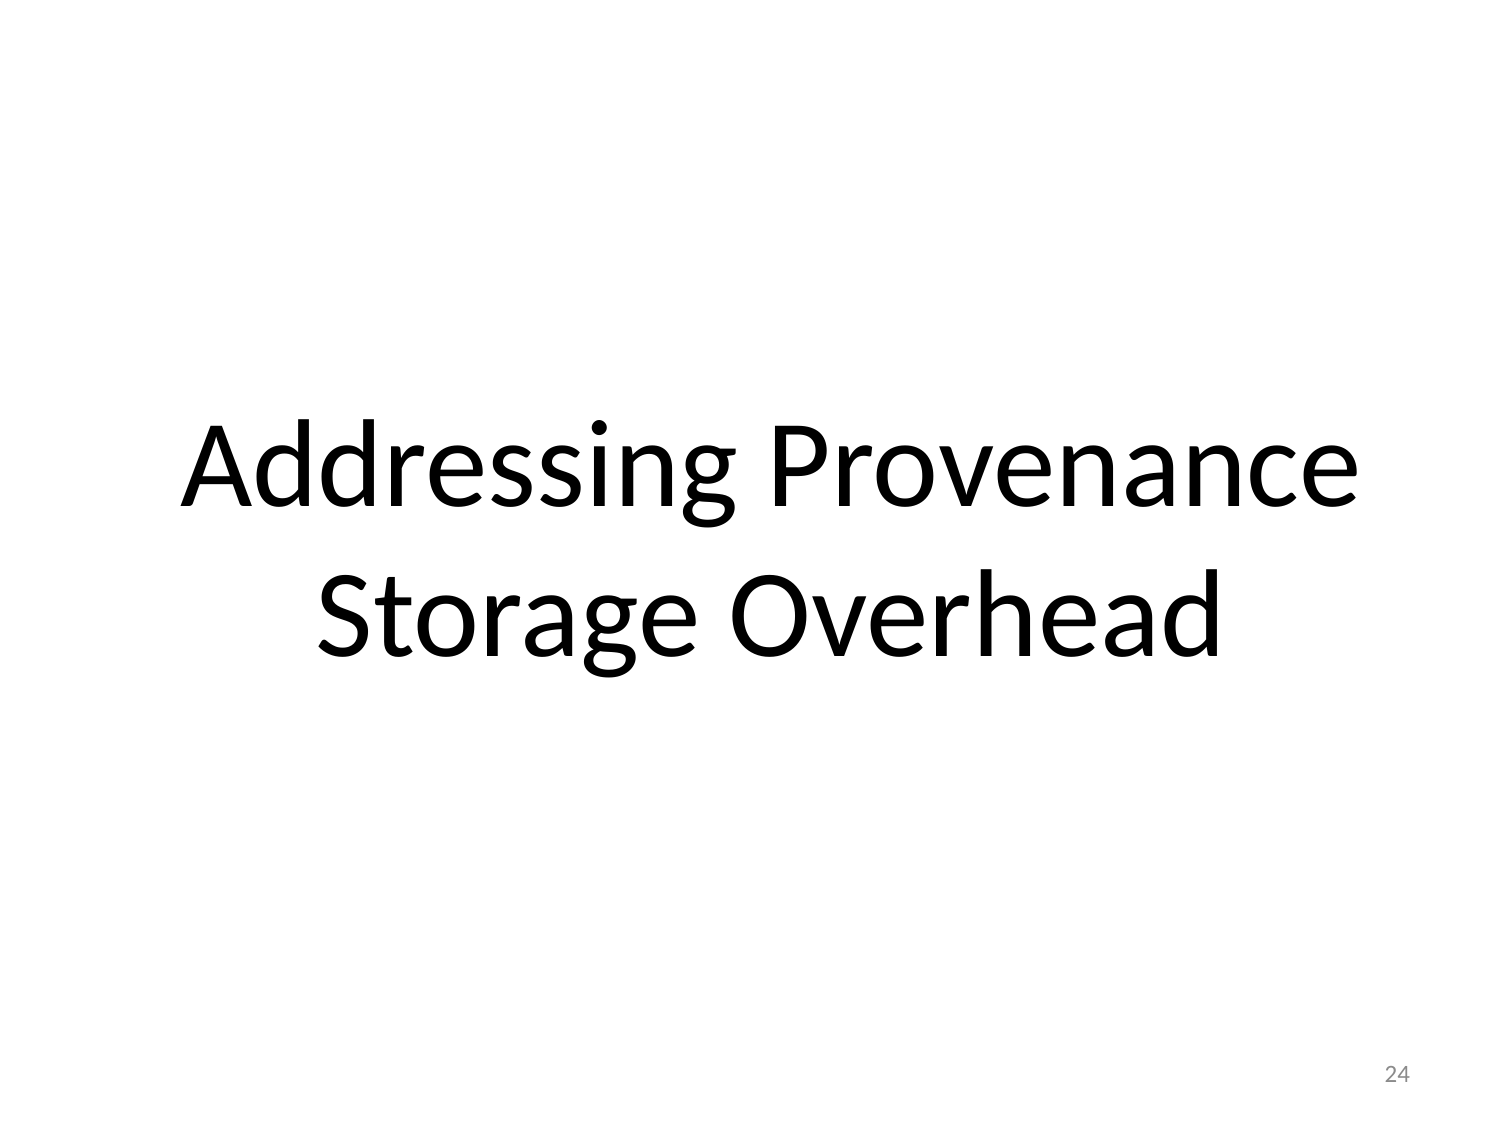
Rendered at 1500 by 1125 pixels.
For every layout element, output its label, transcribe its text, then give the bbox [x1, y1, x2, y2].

title Addressing Provenance Storage Overhead [76, 461, 1467, 602]
slide_number 24 [1074, 1042, 1425, 1103]
